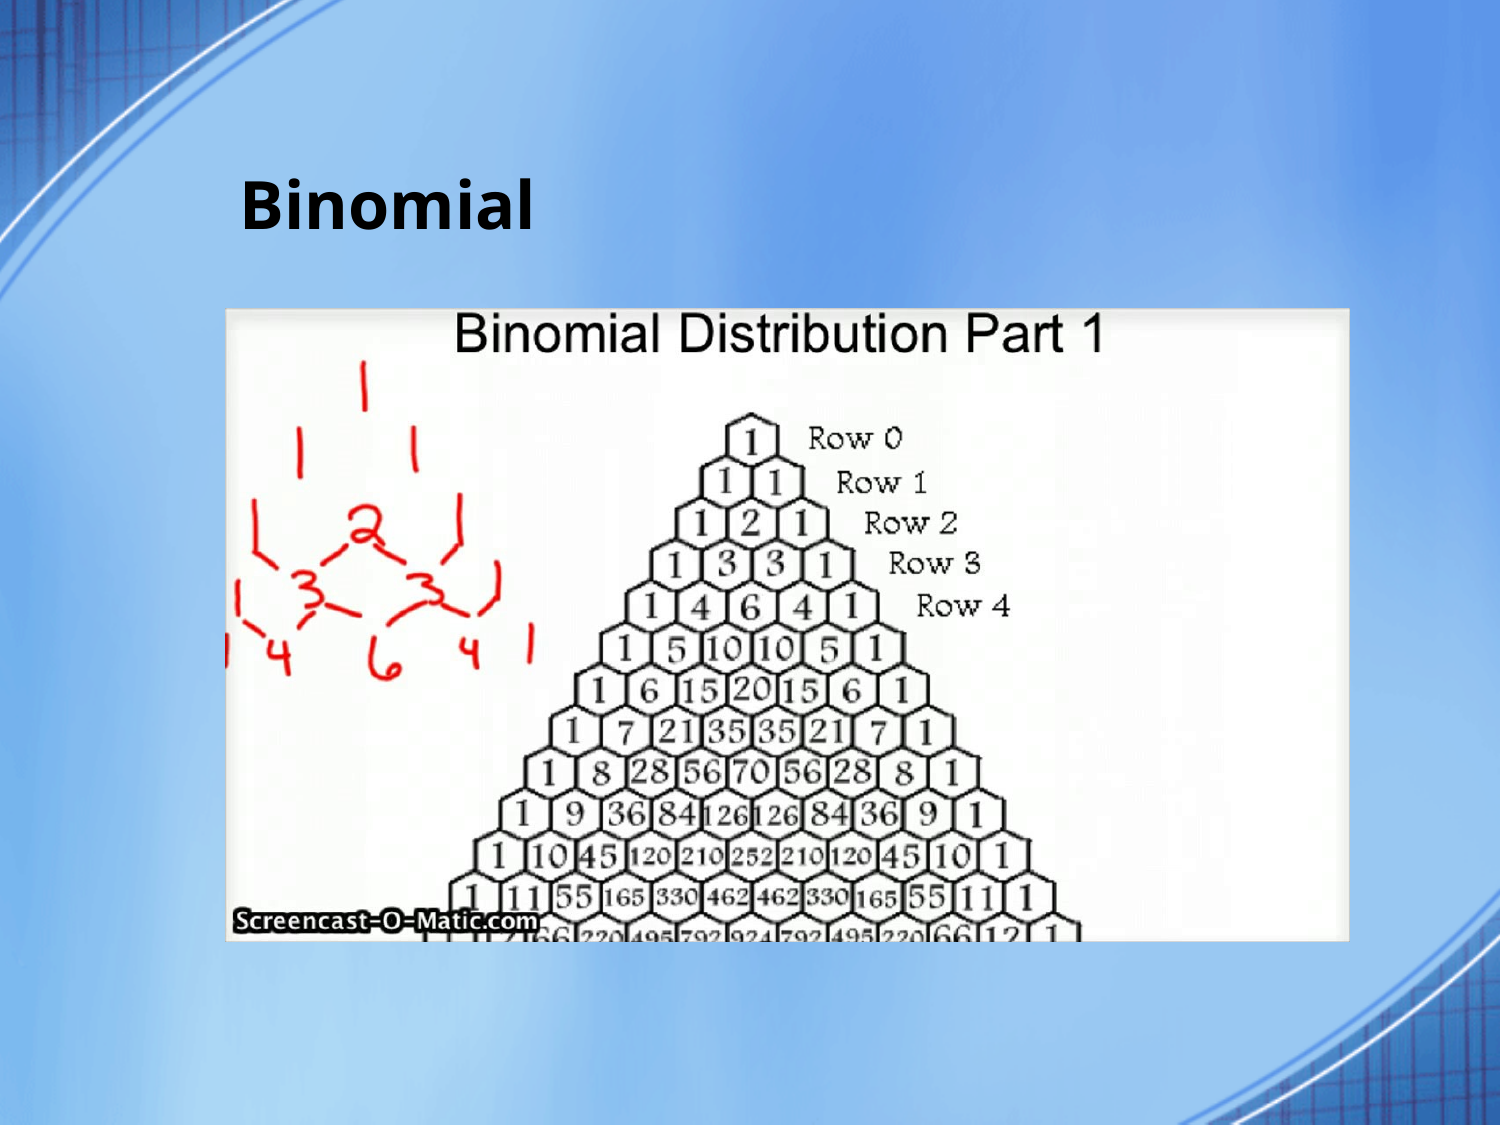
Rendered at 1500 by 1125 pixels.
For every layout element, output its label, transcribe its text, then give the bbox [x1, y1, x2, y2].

title Binomial [224, 62, 1350, 250]
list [224, 308, 1351, 942]
picture [0, 0, 1500, 1125]
